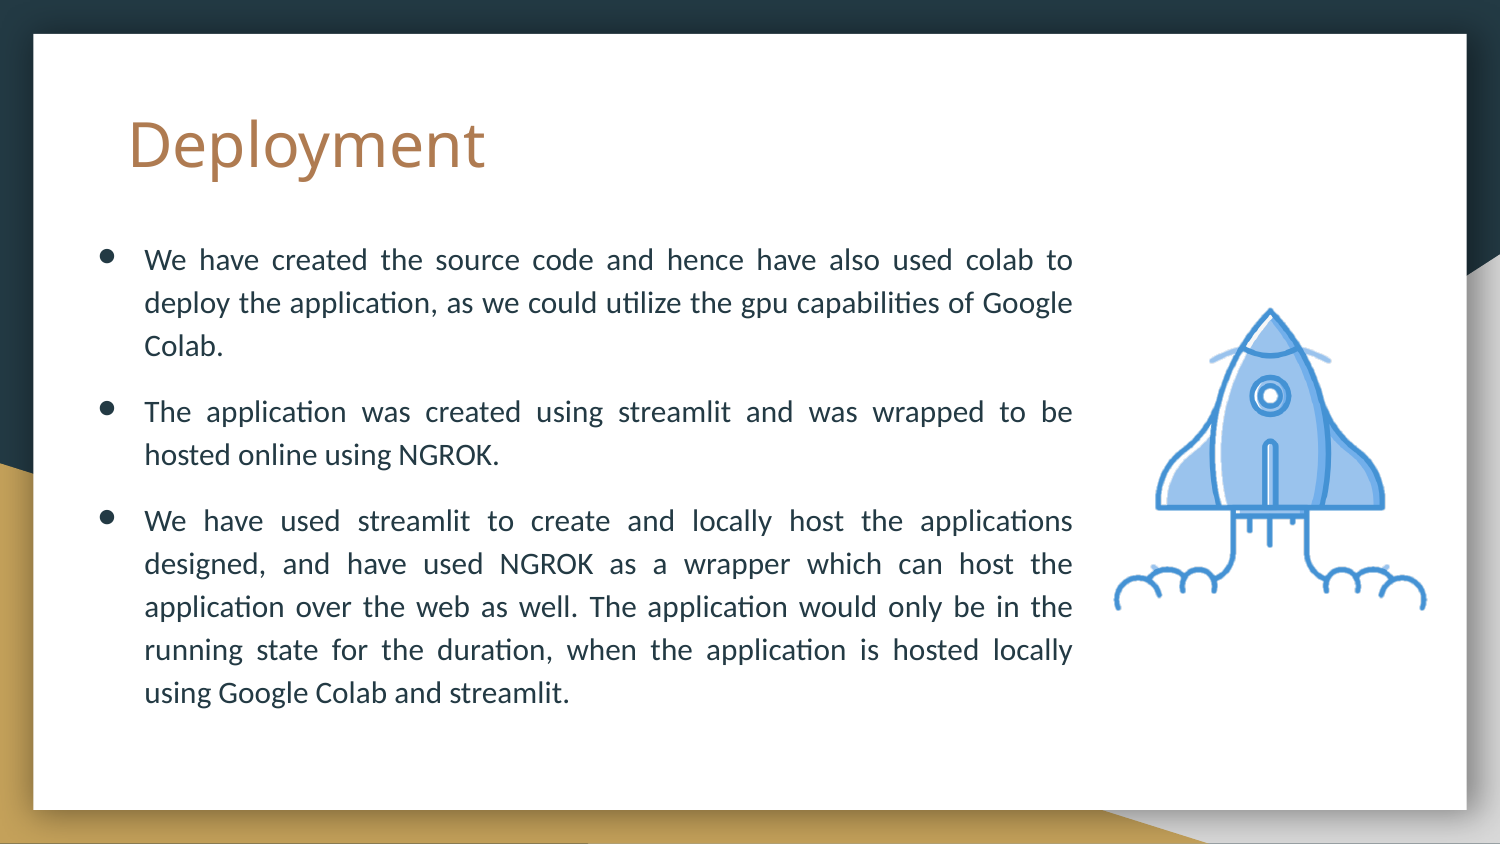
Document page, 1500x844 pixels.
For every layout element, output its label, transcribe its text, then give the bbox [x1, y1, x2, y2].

picture [1027, 275, 1500, 632]
title Deployment [112, 90, 1344, 247]
list We have created the source code and hence have also used colab to deploy the application, as we could utilize the gpu capabilities of Google Colab. The application was created using streamlit and was wrapped to be hosted online using NGROK. We have used streamlit to create and locally host the applications designed, and have used NGROK as a wrapper which can host the application over the web as well. The application would only be in the running state for the duration, when the application is hosted locally using Google Colab and streamlit. [82, 218, 1090, 661]
